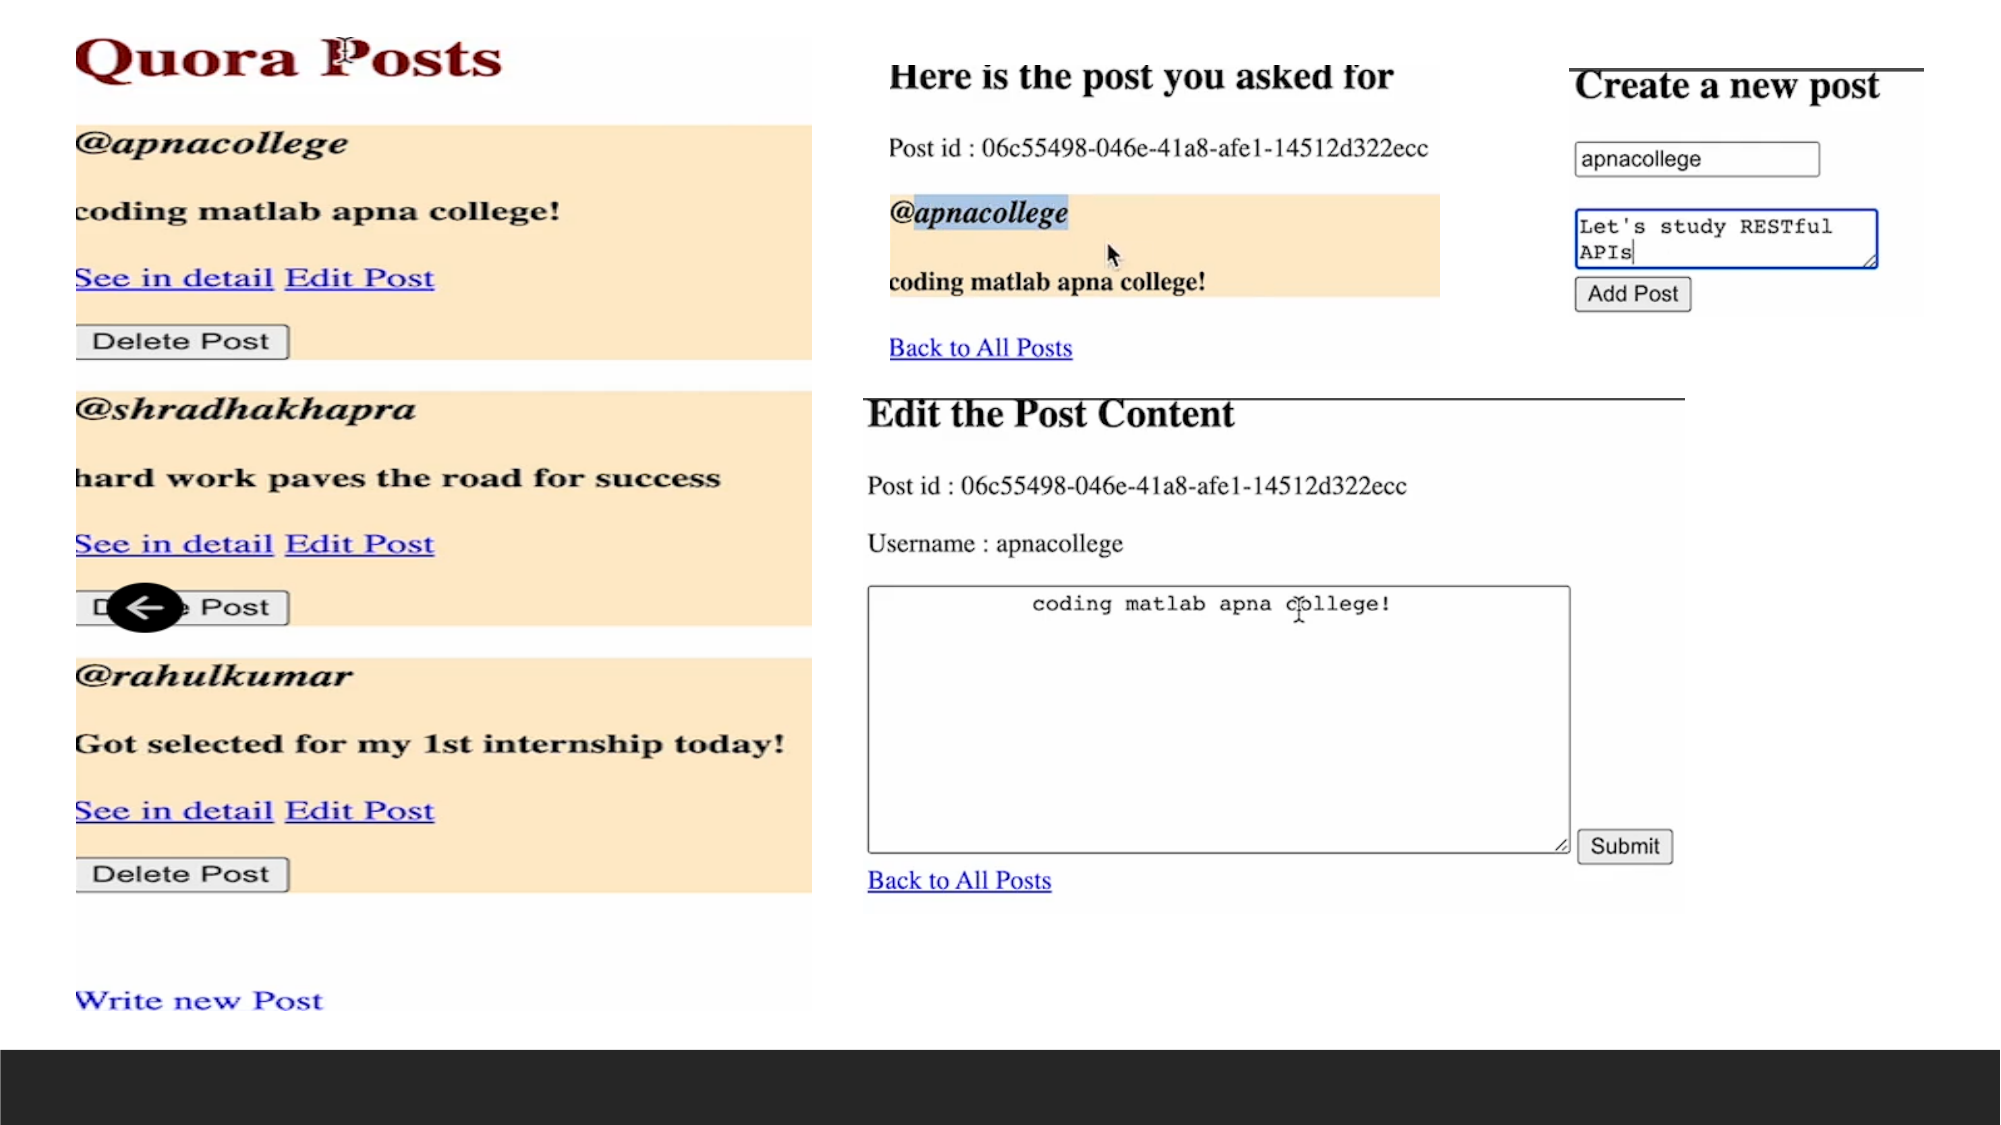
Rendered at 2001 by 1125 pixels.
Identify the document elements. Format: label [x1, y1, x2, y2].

picture [890, 65, 1441, 371]
picture [862, 397, 1686, 914]
picture [1568, 67, 1924, 318]
picture [76, 37, 812, 1011]
